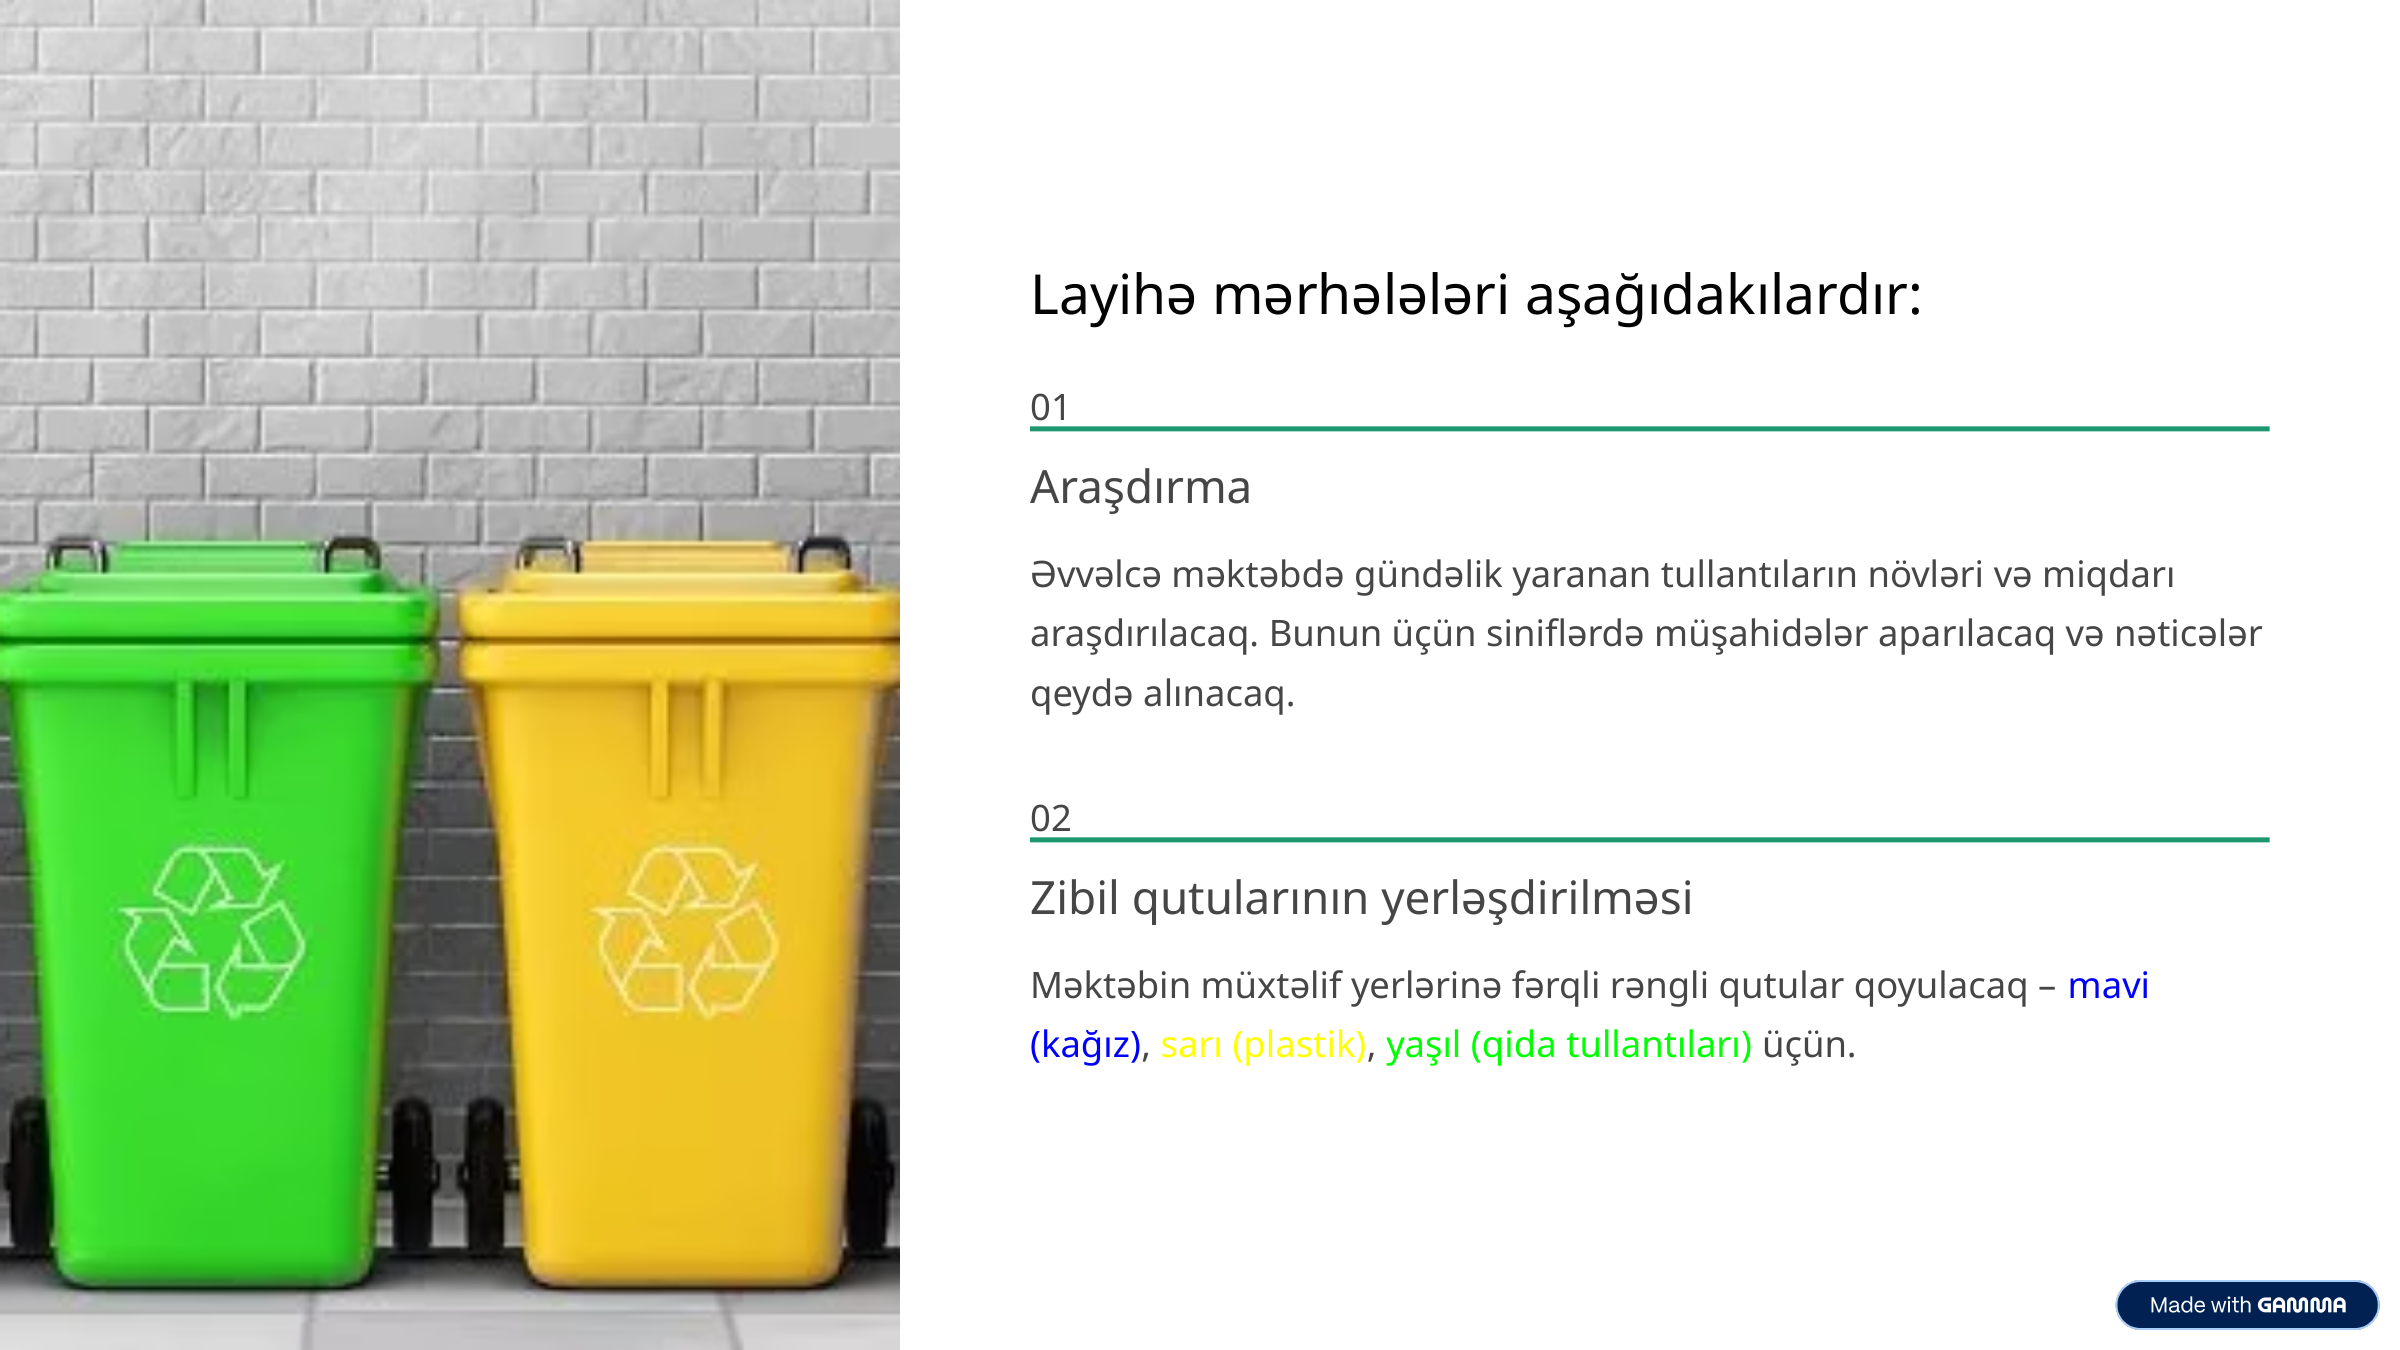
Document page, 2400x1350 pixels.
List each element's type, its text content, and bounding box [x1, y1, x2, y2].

text_box Zibil qutularının yerləşdirilməsi [1030, 865, 1716, 925]
text_box [1030, 837, 2270, 843]
text_box Məktəbin müxtəlif yerlərinə fərqli rəngli qutular qoyulacaq – mavi (kağız), sarı (plastik), yaşıl (qida tullantıları) üçün. [1030, 946, 2270, 1066]
picture [0, 0, 900, 1350]
text_box [1030, 426, 2270, 432]
text_box 02 [1030, 779, 1068, 826]
picture [2106, 1271, 2389, 1339]
text_box Əvvəlcə məktəbdə gündəlik yaranan tullantıların növləri və miqdarı araşdırılacaq. Bunun üçün siniflərdə müşahidələr aparılacaq və nəticələr qeydə alınacaq. [1030, 535, 2270, 714]
text_box Araşdırma [1030, 454, 1496, 514]
text_box Layihə mərhələləri aşağıdakılardır: [1030, 256, 1946, 327]
text_box 01 [1030, 368, 1068, 415]
